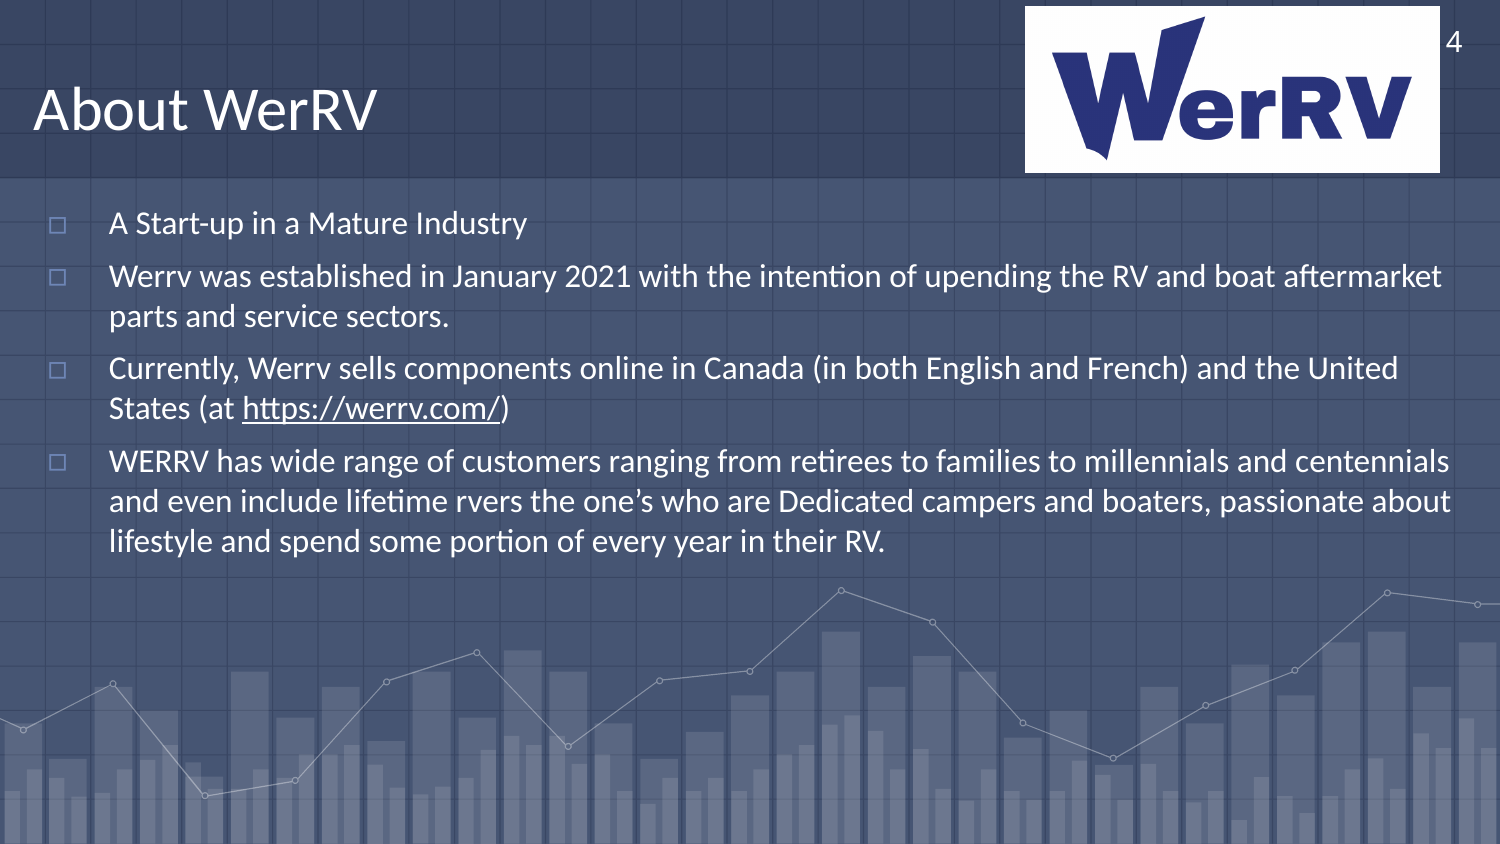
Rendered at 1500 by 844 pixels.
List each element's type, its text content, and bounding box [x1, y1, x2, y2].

list A Start-up in a Mature Industry Werrv was established in January 2021 with the intention of upending the RV and boat aftermarket parts and service sectors. Currently, Werrv sells components online in Canada (in both English and French) and the United States (at https://werrv.com/) WERRV has wide range of customers ranging from retirees to families to millennials and centennials and even include lifetime rvers the one’s who are Dedicated campers and boaters, passionate about lifestyle and spend some portion of every year in their RV. [18, 186, 1469, 695]
title About WerRV [18, 17, 1020, 159]
picture [1025, 6, 1440, 173]
slide_number 4 [1408, 0, 1500, 88]
